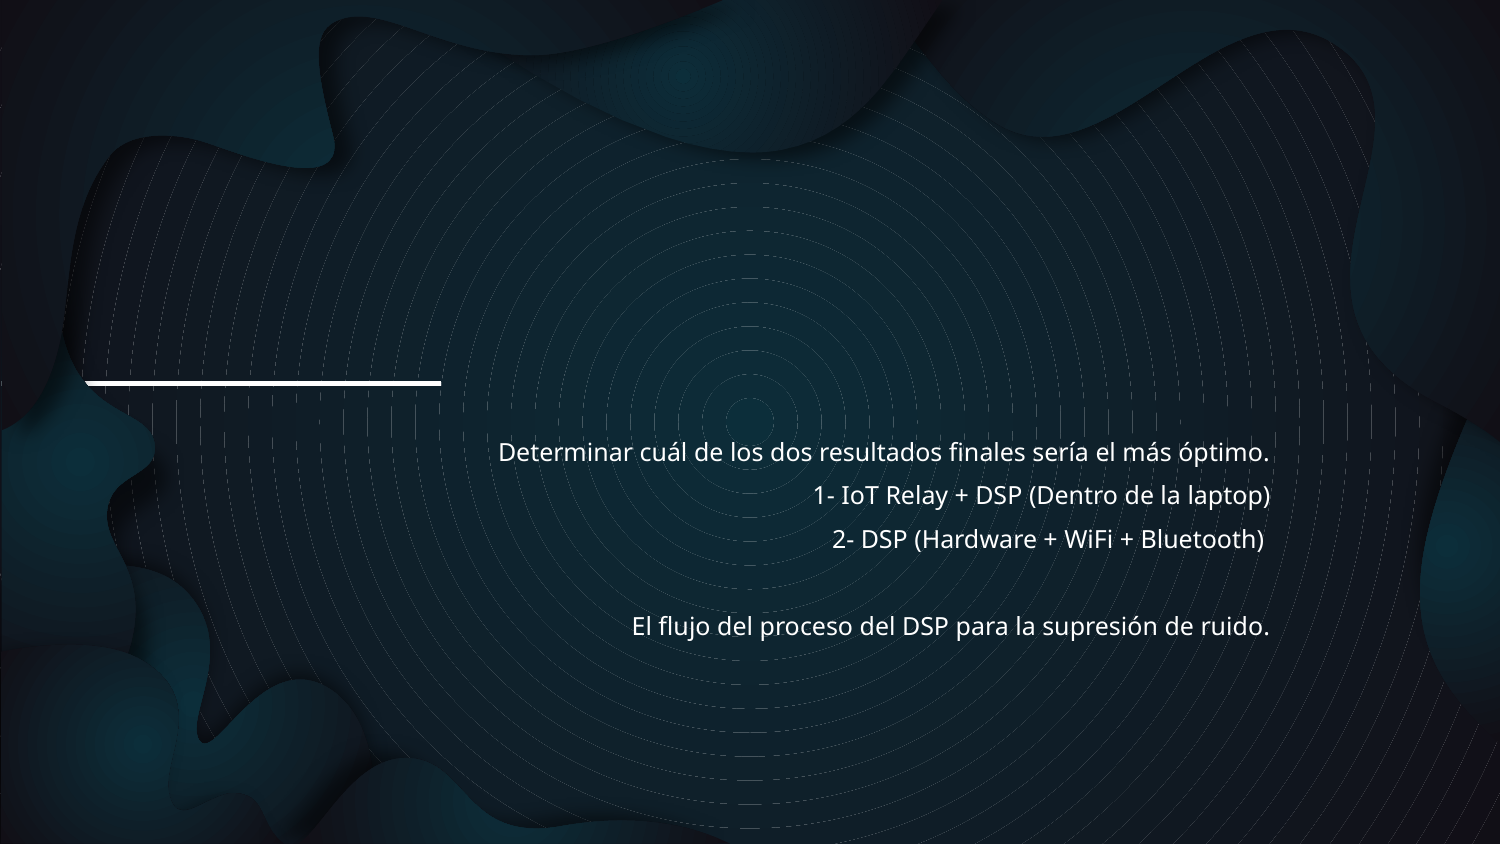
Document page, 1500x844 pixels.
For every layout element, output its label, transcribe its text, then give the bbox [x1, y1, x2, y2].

subtitle Determinar cuál de los dos resultados finales sería el más óptimo. 1- IoT Relay + DSP (Dentro de la laptop) 2- DSP (Hardware + WiFi + Bluetooth) El flujo del proceso del DSP para la supresión de ruido. [197, 434, 1283, 718]
